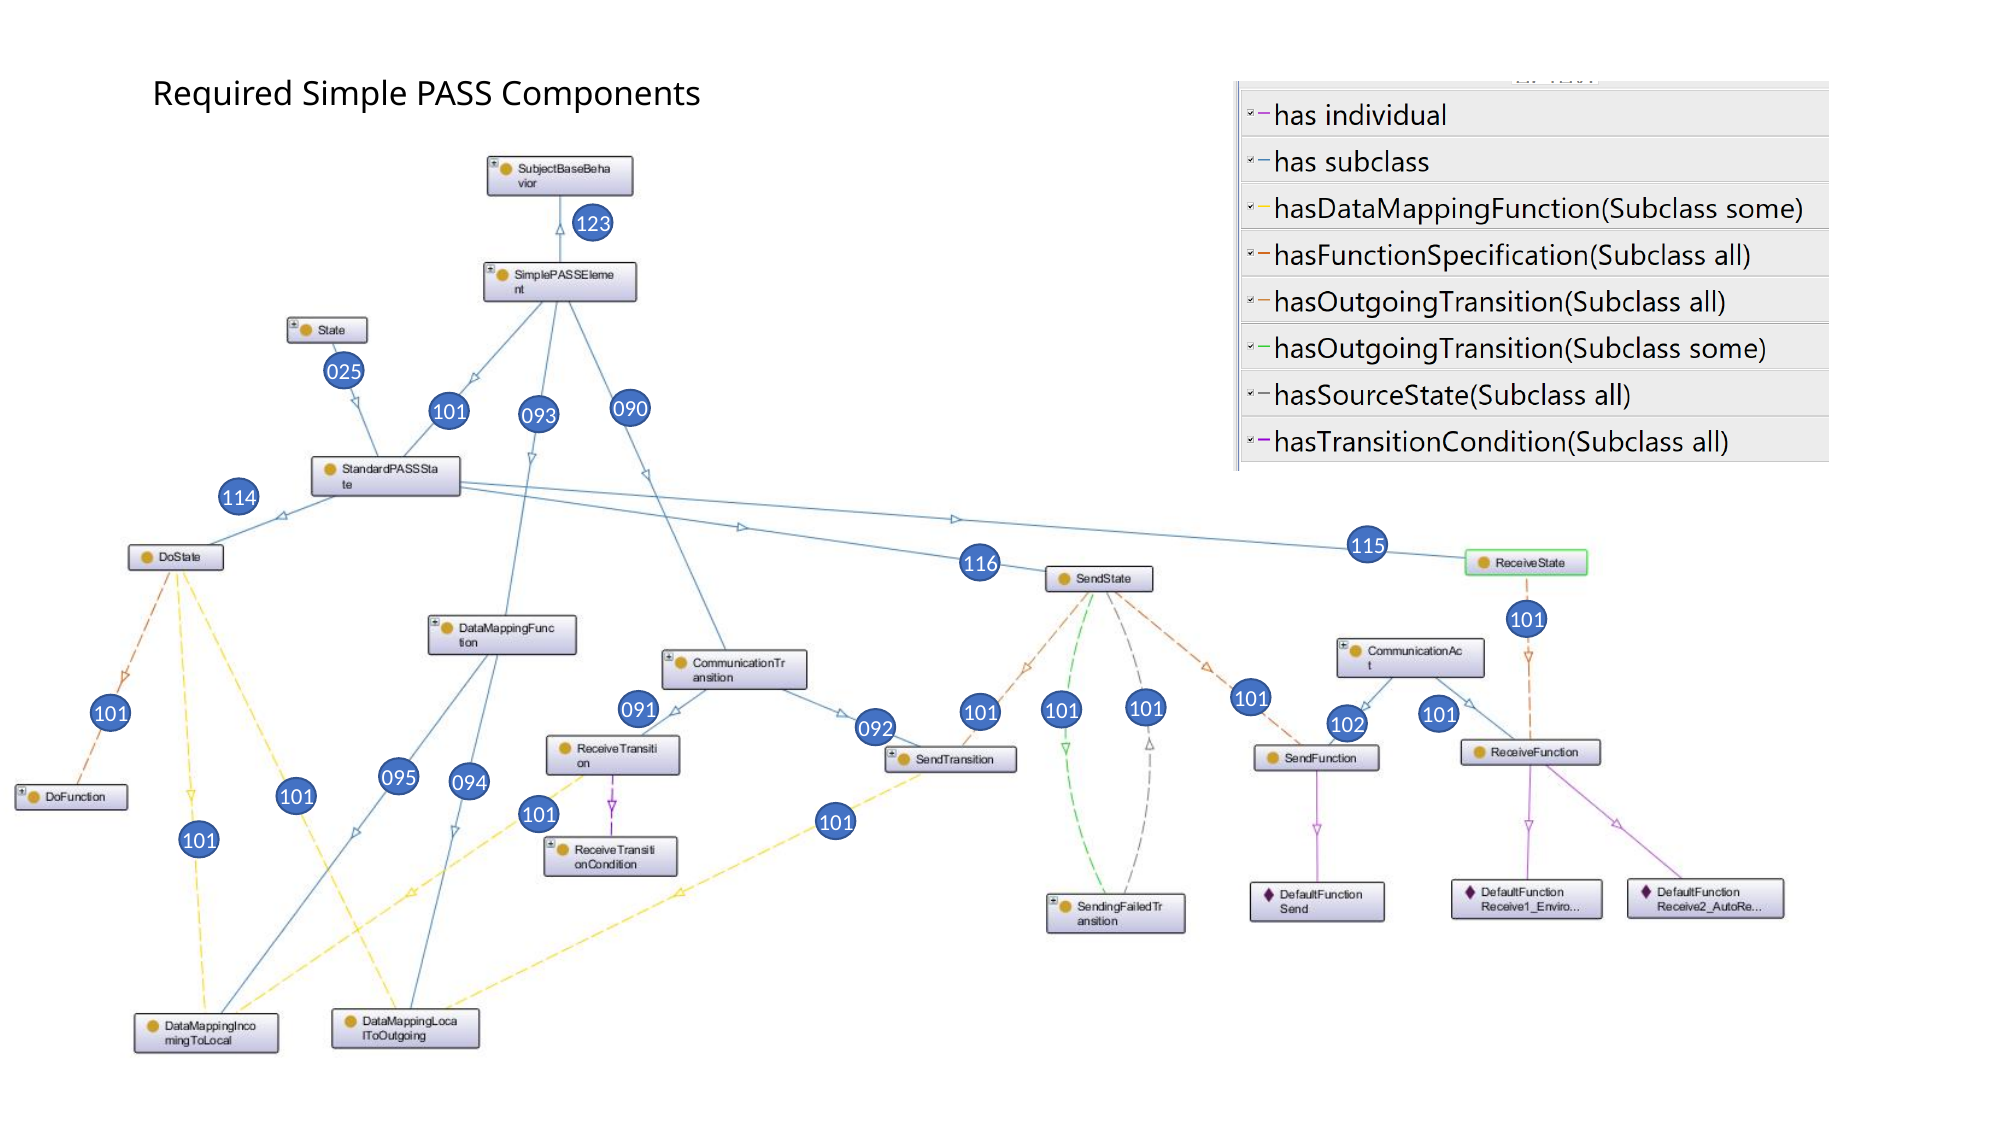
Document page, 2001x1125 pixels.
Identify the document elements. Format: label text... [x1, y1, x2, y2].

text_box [1315, 702, 1387, 745]
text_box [366, 754, 439, 798]
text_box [437, 759, 509, 803]
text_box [507, 392, 579, 436]
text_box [207, 475, 279, 518]
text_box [1219, 675, 1291, 719]
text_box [507, 792, 579, 836]
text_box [312, 348, 384, 392]
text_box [843, 705, 916, 749]
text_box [264, 774, 336, 818]
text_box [1407, 692, 1479, 736]
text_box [417, 389, 489, 433]
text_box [1335, 522, 1408, 566]
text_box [560, 201, 633, 245]
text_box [948, 690, 1021, 734]
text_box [1114, 686, 1186, 729]
picture [0, 81, 1829, 1065]
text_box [167, 817, 239, 861]
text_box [1494, 597, 1567, 641]
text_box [598, 386, 670, 430]
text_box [948, 541, 1020, 584]
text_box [606, 687, 679, 731]
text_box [803, 799, 876, 843]
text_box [78, 691, 151, 735]
title Required Simple PASS Components [137, 59, 1131, 130]
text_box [1029, 688, 1102, 731]
